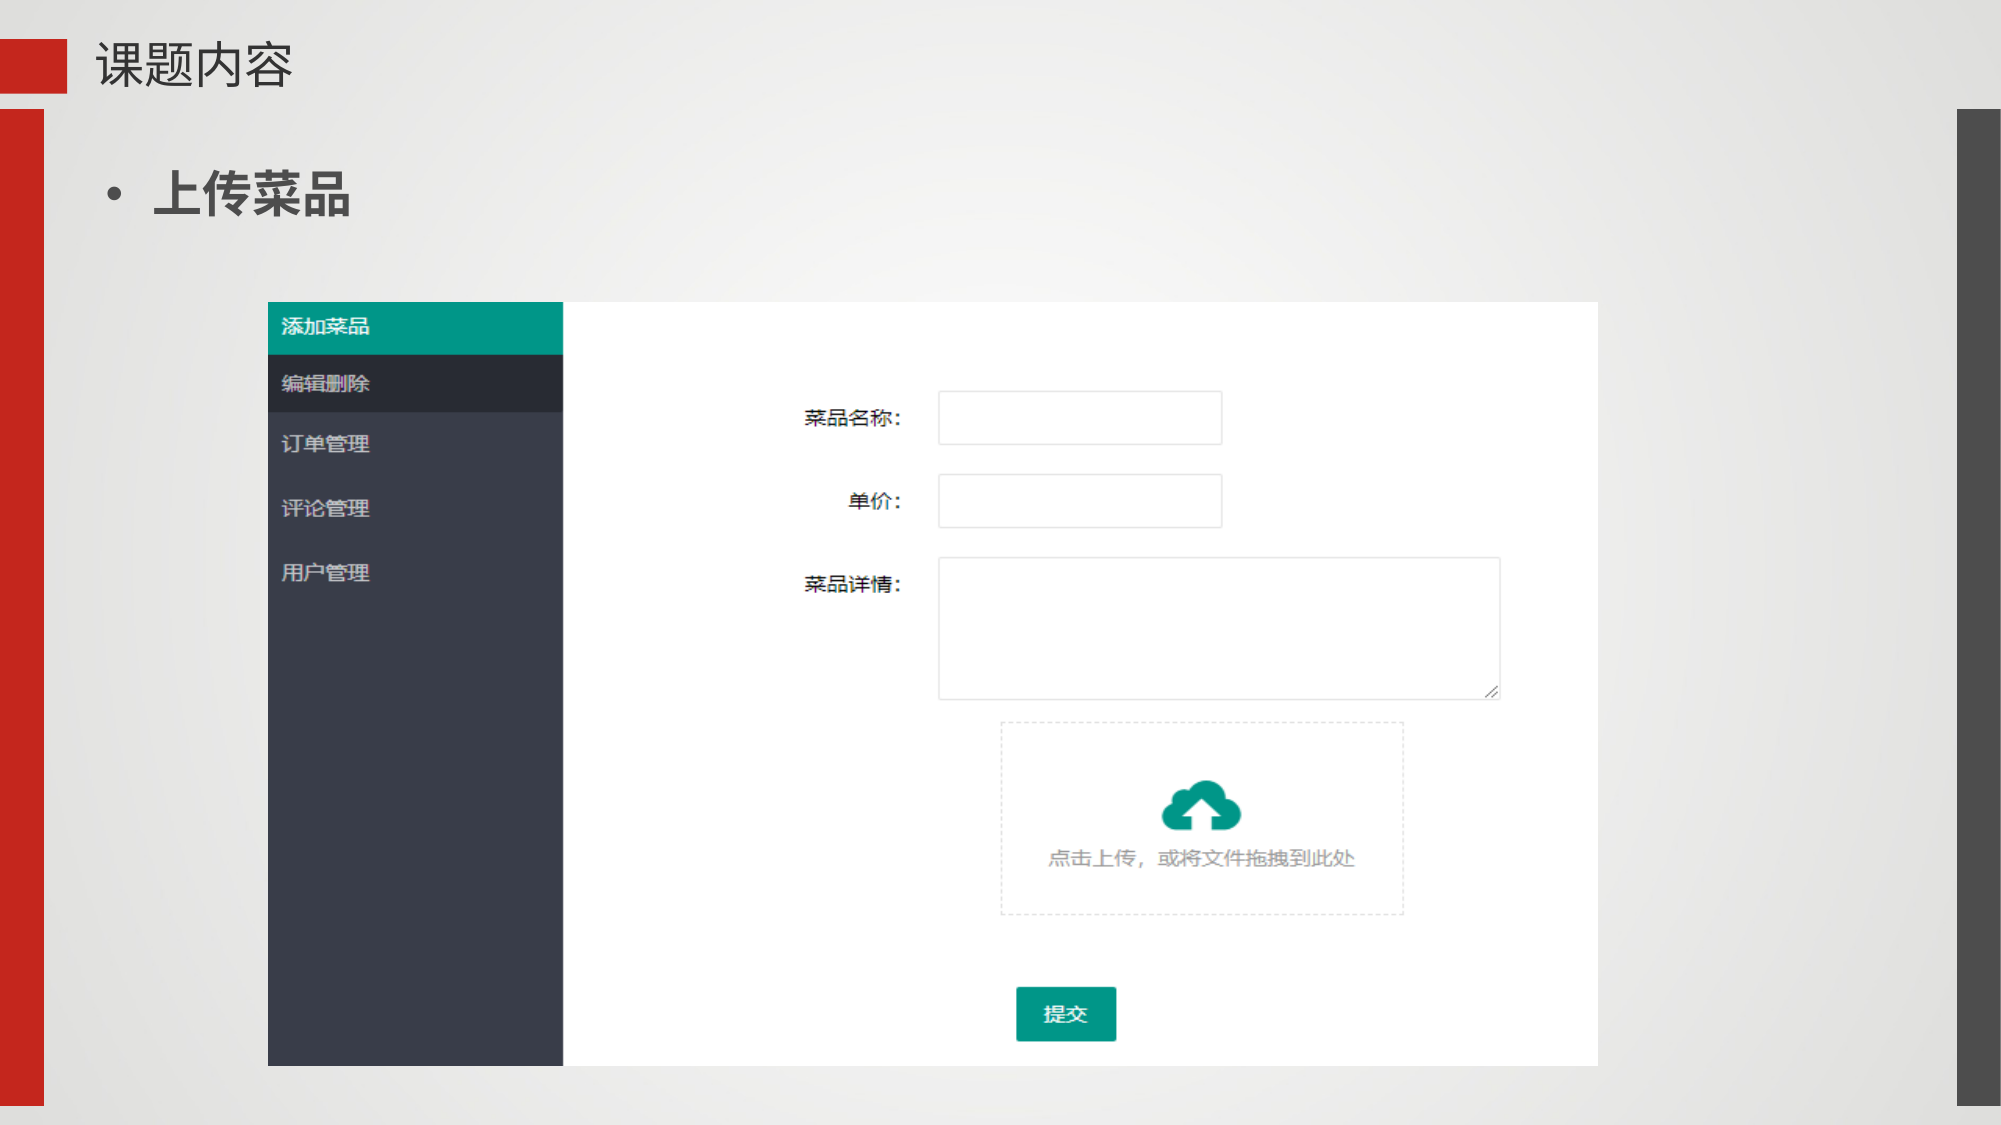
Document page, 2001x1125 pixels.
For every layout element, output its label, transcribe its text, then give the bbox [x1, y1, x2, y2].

text_box [0, 109, 44, 1106]
text_box [0, 39, 68, 94]
picture [0, 0, 2001, 1125]
text_box [1957, 109, 2001, 1106]
text_box 课题内容 [79, 26, 310, 101]
text_box 上传菜品 [90, 125, 883, 231]
